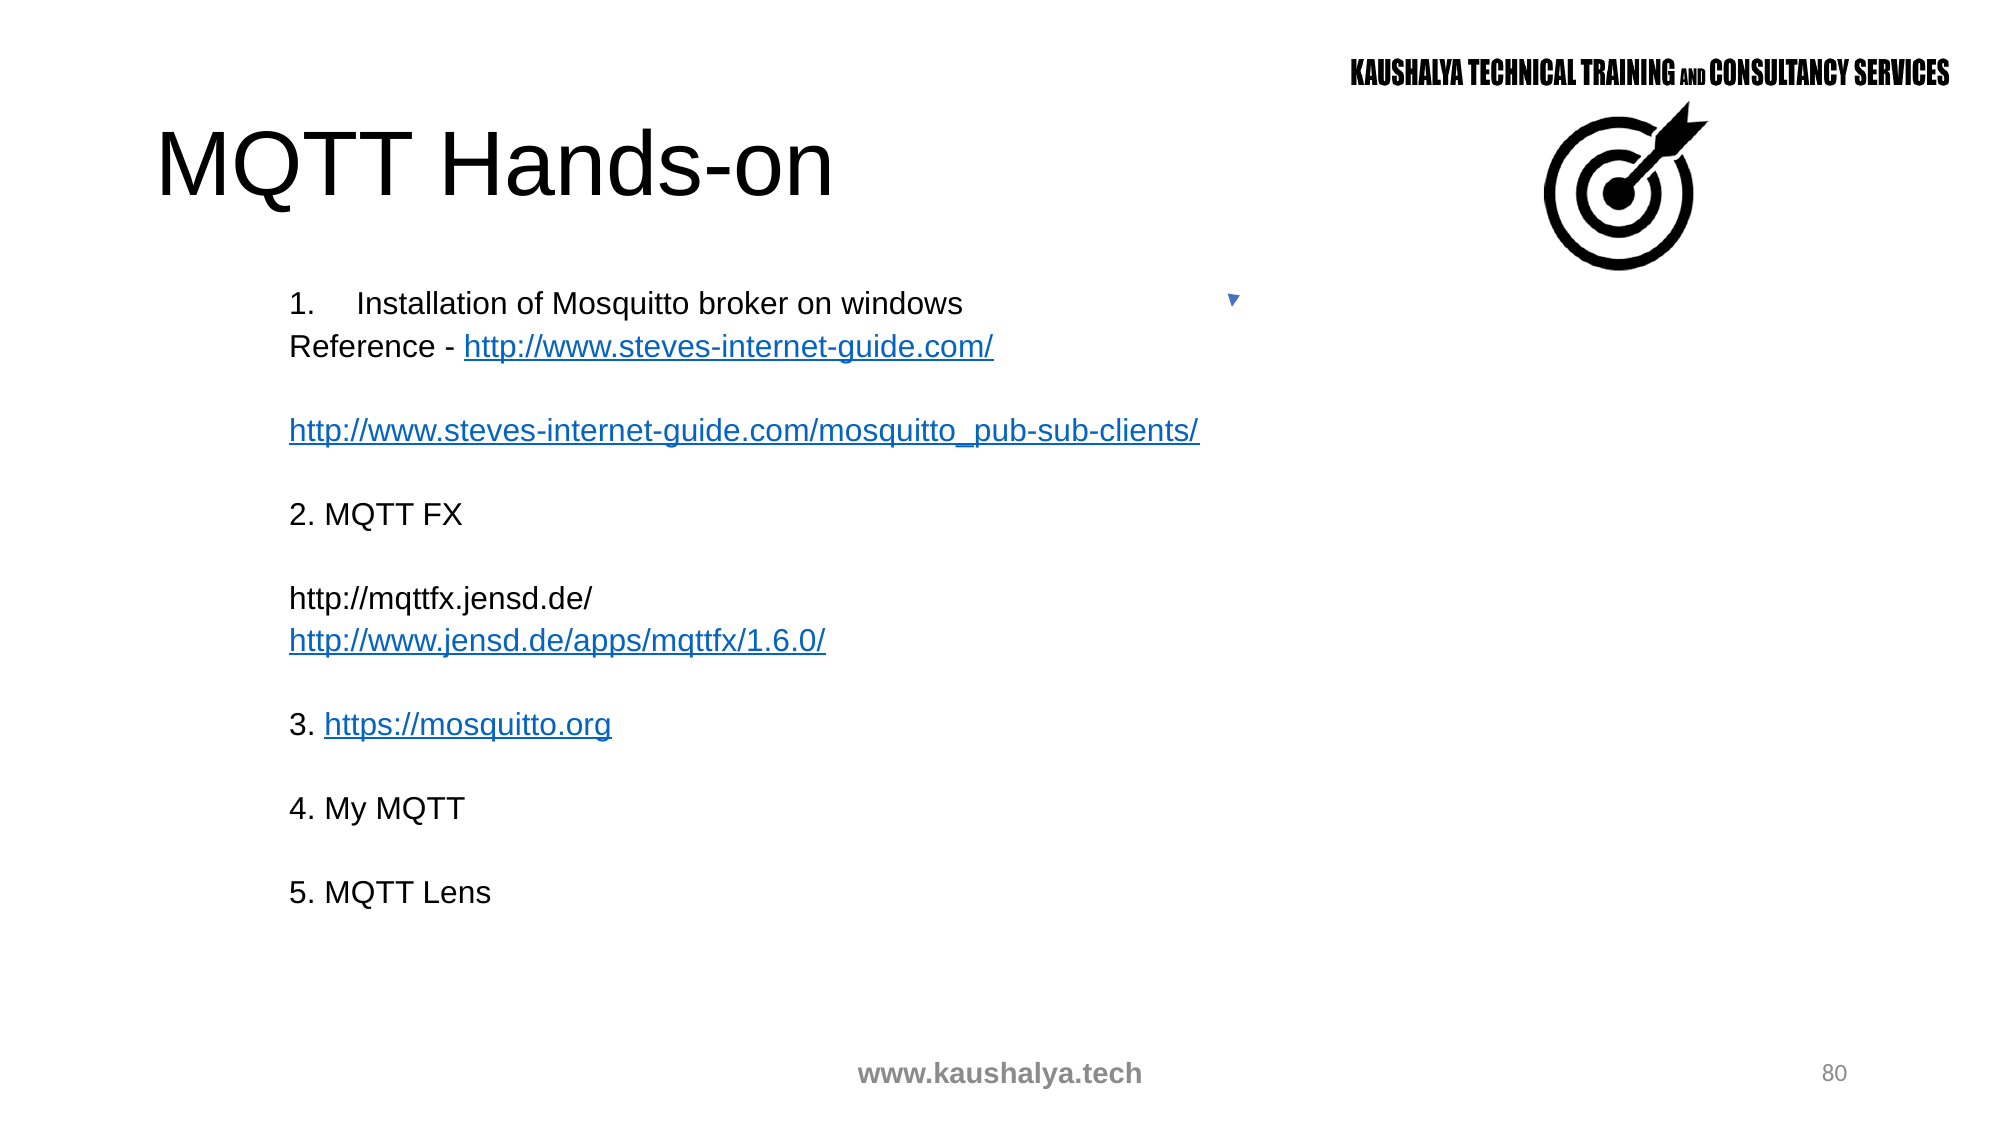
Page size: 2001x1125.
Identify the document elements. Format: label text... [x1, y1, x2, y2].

picture [1320, 33, 1976, 280]
slide_number 80 [1413, 1041, 1863, 1103]
footer www.kaushalya.tech [663, 1041, 1338, 1103]
title MQTT Hands-on [140, 53, 1320, 278]
list Installation of Mosquitto broker on windows Reference - http://www.steves-internet-guide.com/ http://www.steves-internet-guide.com/mosquitto_pub-sub-clients/ 2. MQTT FX http://mqttfx.jensd.de/ http://www.jensd.de/apps/mqttfx/1.6.0/ 3. https://mosquitto.org 4. My MQTT 5. MQTT Lens [140, 280, 1863, 1014]
